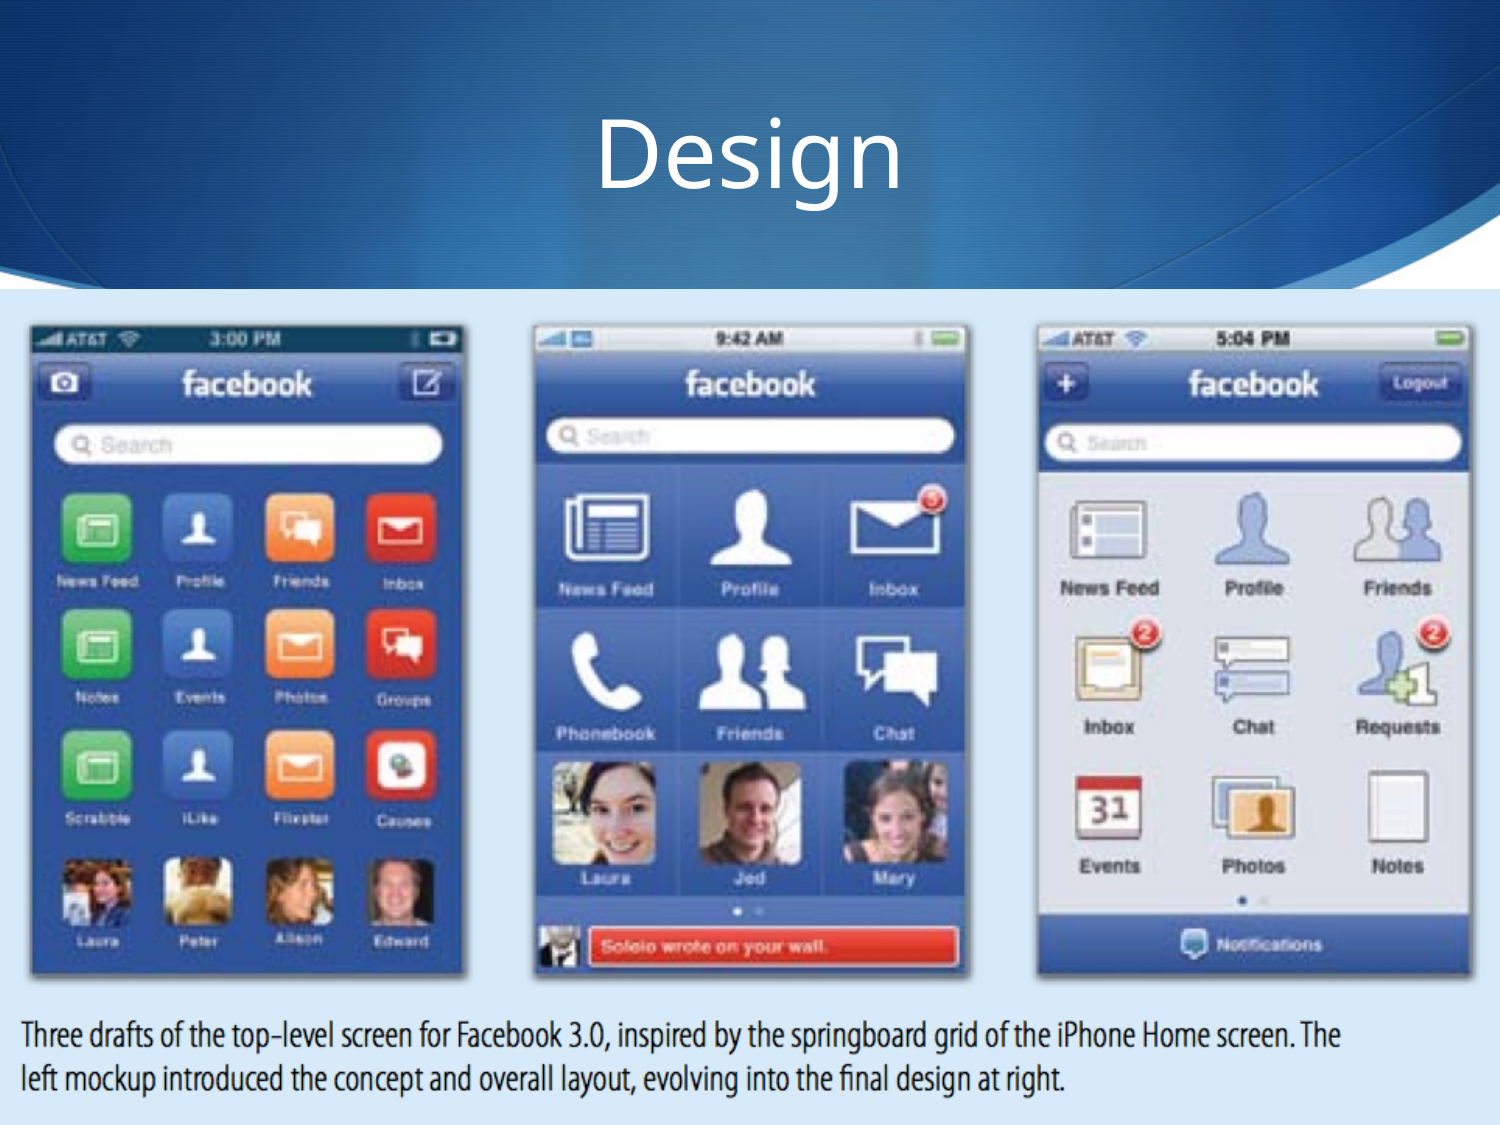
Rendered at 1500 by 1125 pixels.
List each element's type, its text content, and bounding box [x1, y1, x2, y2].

picture [0, 0, 1500, 1125]
title Design [75, 56, 1425, 245]
